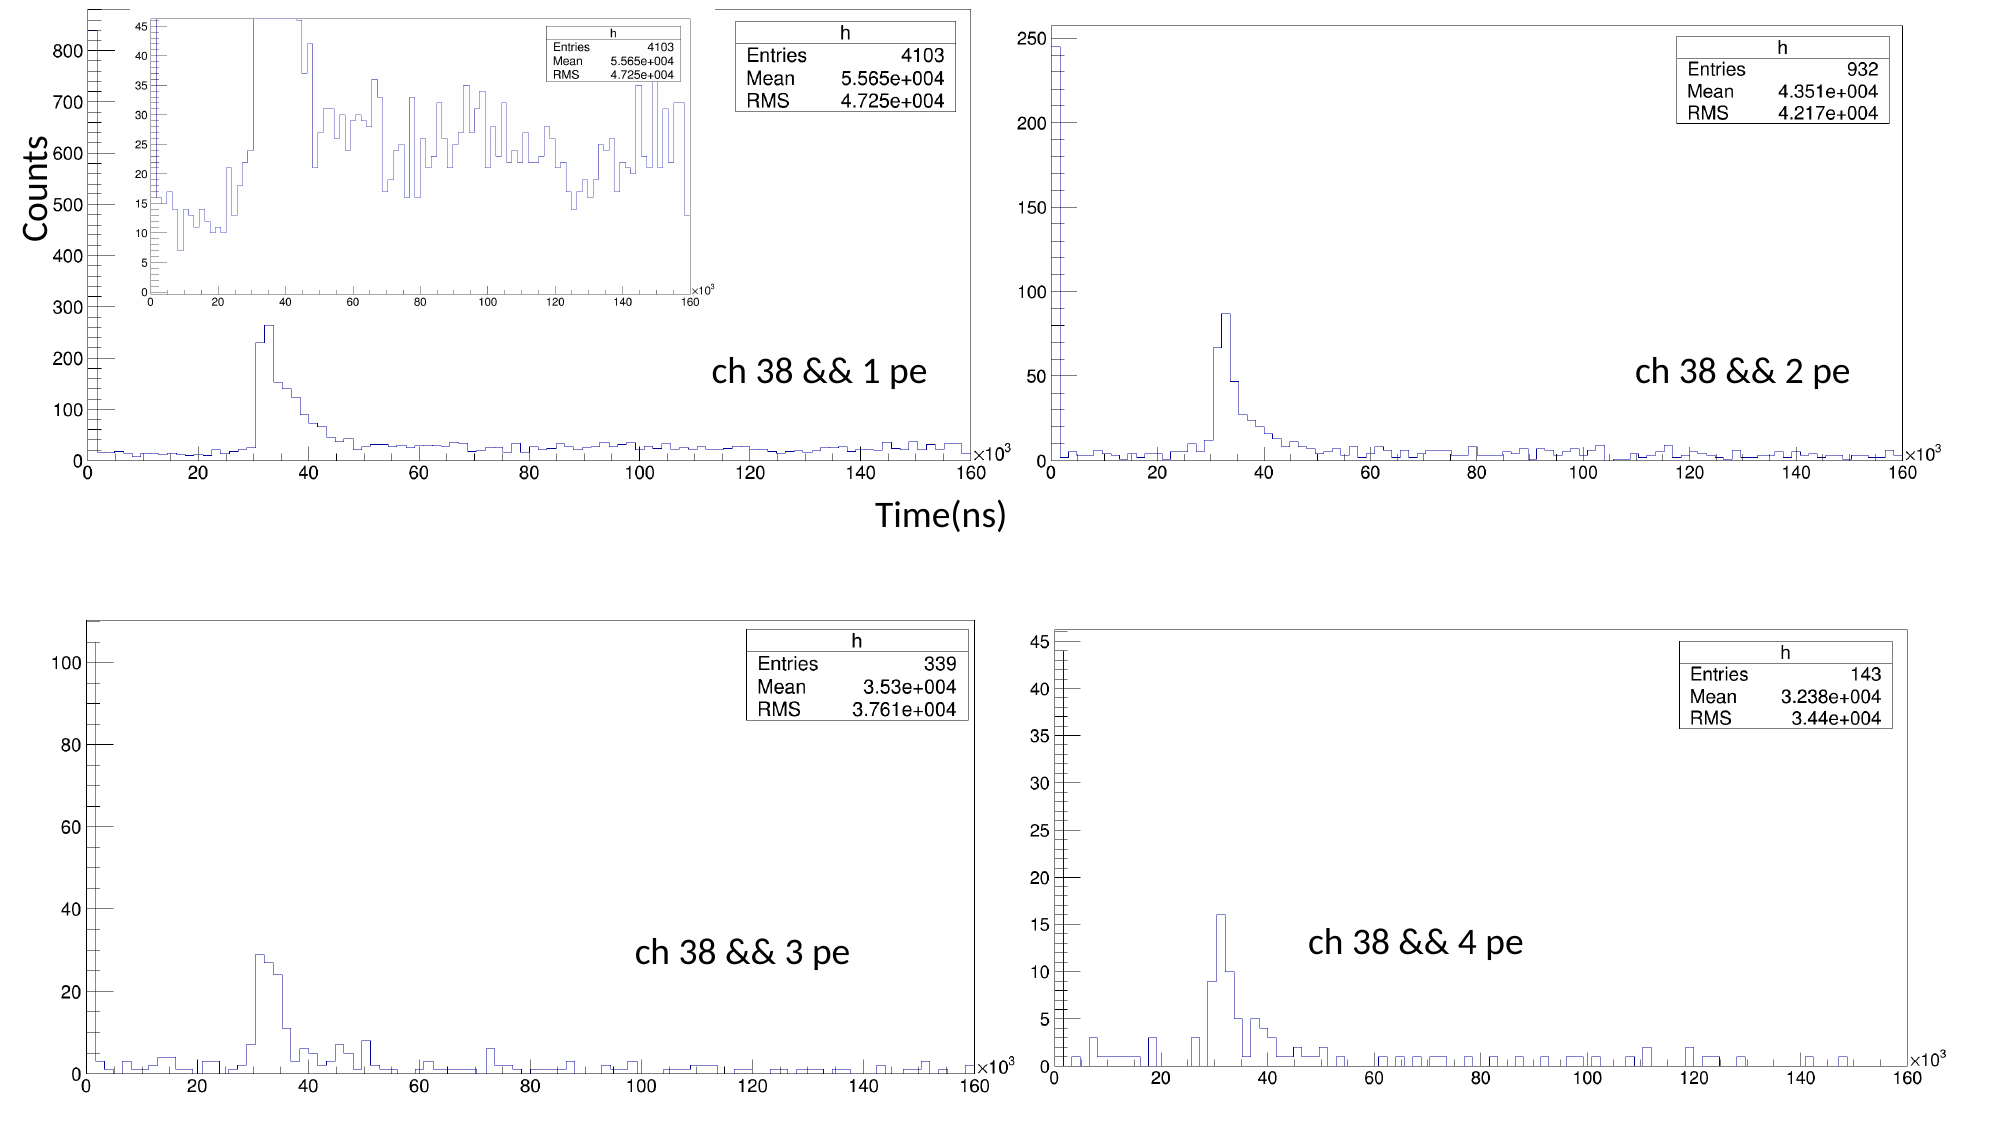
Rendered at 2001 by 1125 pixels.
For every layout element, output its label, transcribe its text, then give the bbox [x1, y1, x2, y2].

picture [46, 608, 1019, 1097]
text_box Time(ns) [860, 483, 1055, 543]
text_box Counts [2, 55, 46, 257]
picture [1023, 623, 1950, 1088]
picture [46, 0, 1948, 486]
